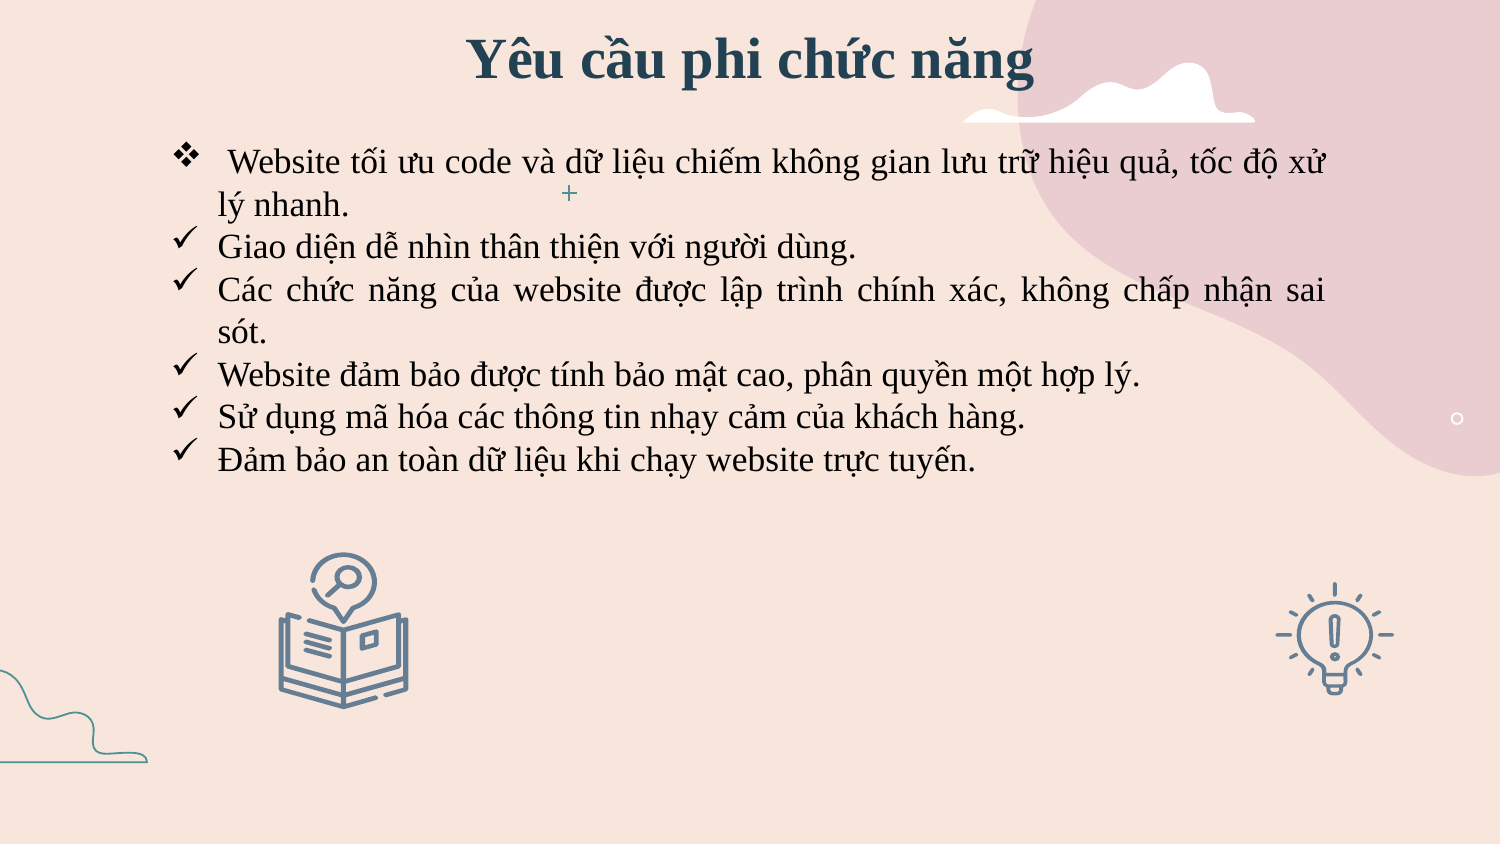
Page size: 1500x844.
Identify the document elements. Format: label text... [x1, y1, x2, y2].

title Yêu cầu phi chức năng [332, 18, 1168, 130]
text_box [278, 552, 409, 710]
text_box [1275, 581, 1395, 696]
text_box Website tối ưu code và dữ liệu chiếm không gian lưu trữ hiệu quả, tốc độ xử lý nhanh. Giao diện dễ nhìn thân thiện với người dùng. Các chức năng của website được lập trình chính xác, không chấp nhận sai sót. Website đảm bảo được tính bảo mật cao, phân quyền một hợp lý. Sử dụng mã hóa các thông tin nhạy cảm của khách hàng. Đảm bảo an toàn dữ liệu khi chạy website trực tuyến. [130, 130, 1341, 660]
